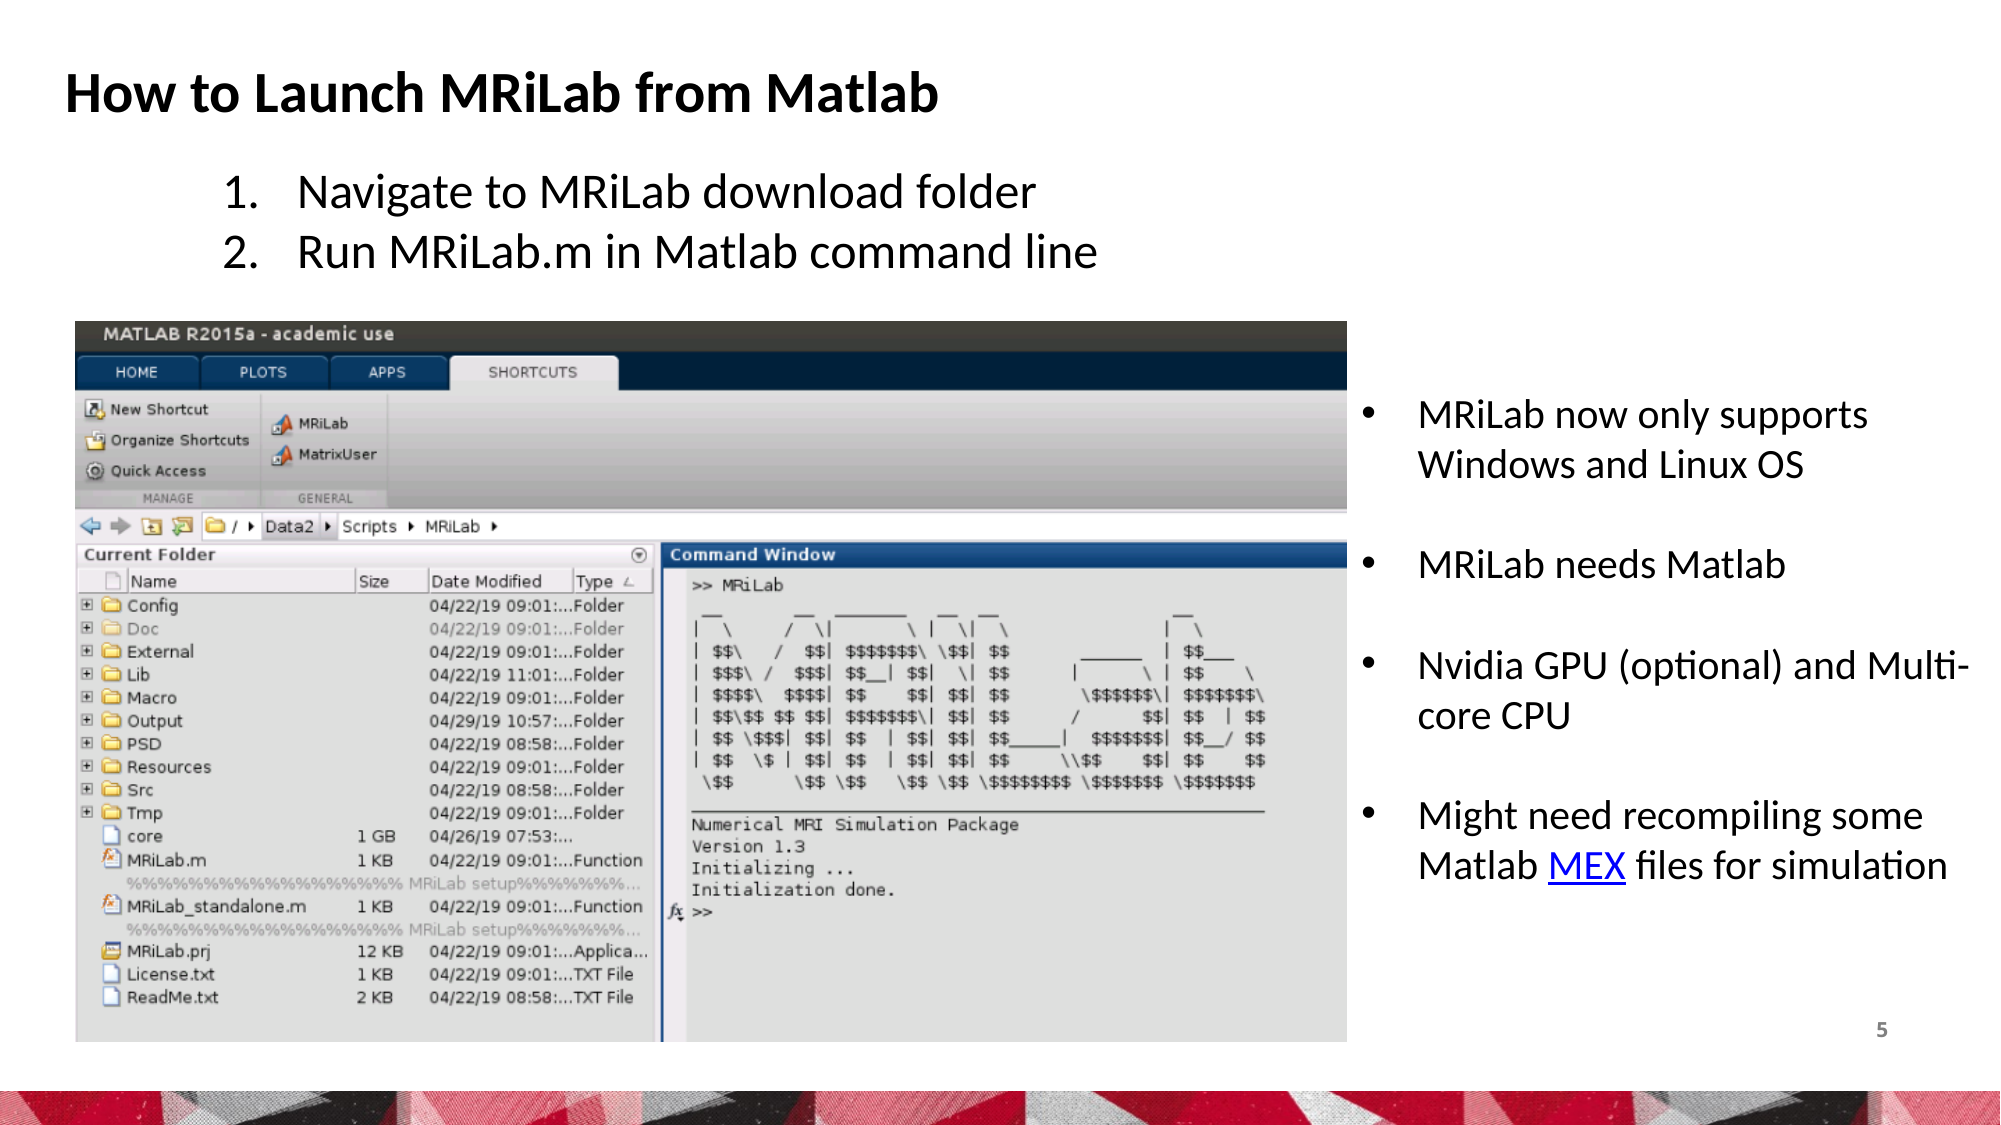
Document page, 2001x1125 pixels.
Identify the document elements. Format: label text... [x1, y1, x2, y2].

text_box How to Launch MRiLab from Matlab [50, 46, 1176, 132]
text_box MRiLab now only supports Windows and Linux OS MRiLab needs Matlab Nvidia GPU (optional) and Multi-core CPU Might need recompiling some Matlab MEX files for simulation [1352, 379, 2000, 895]
text_box Navigate to MRiLab download folder Run MRiLab.m in Matlab command line [207, 151, 1114, 287]
picture [75, 320, 1347, 1042]
picture [0, 1091, 2000, 1125]
